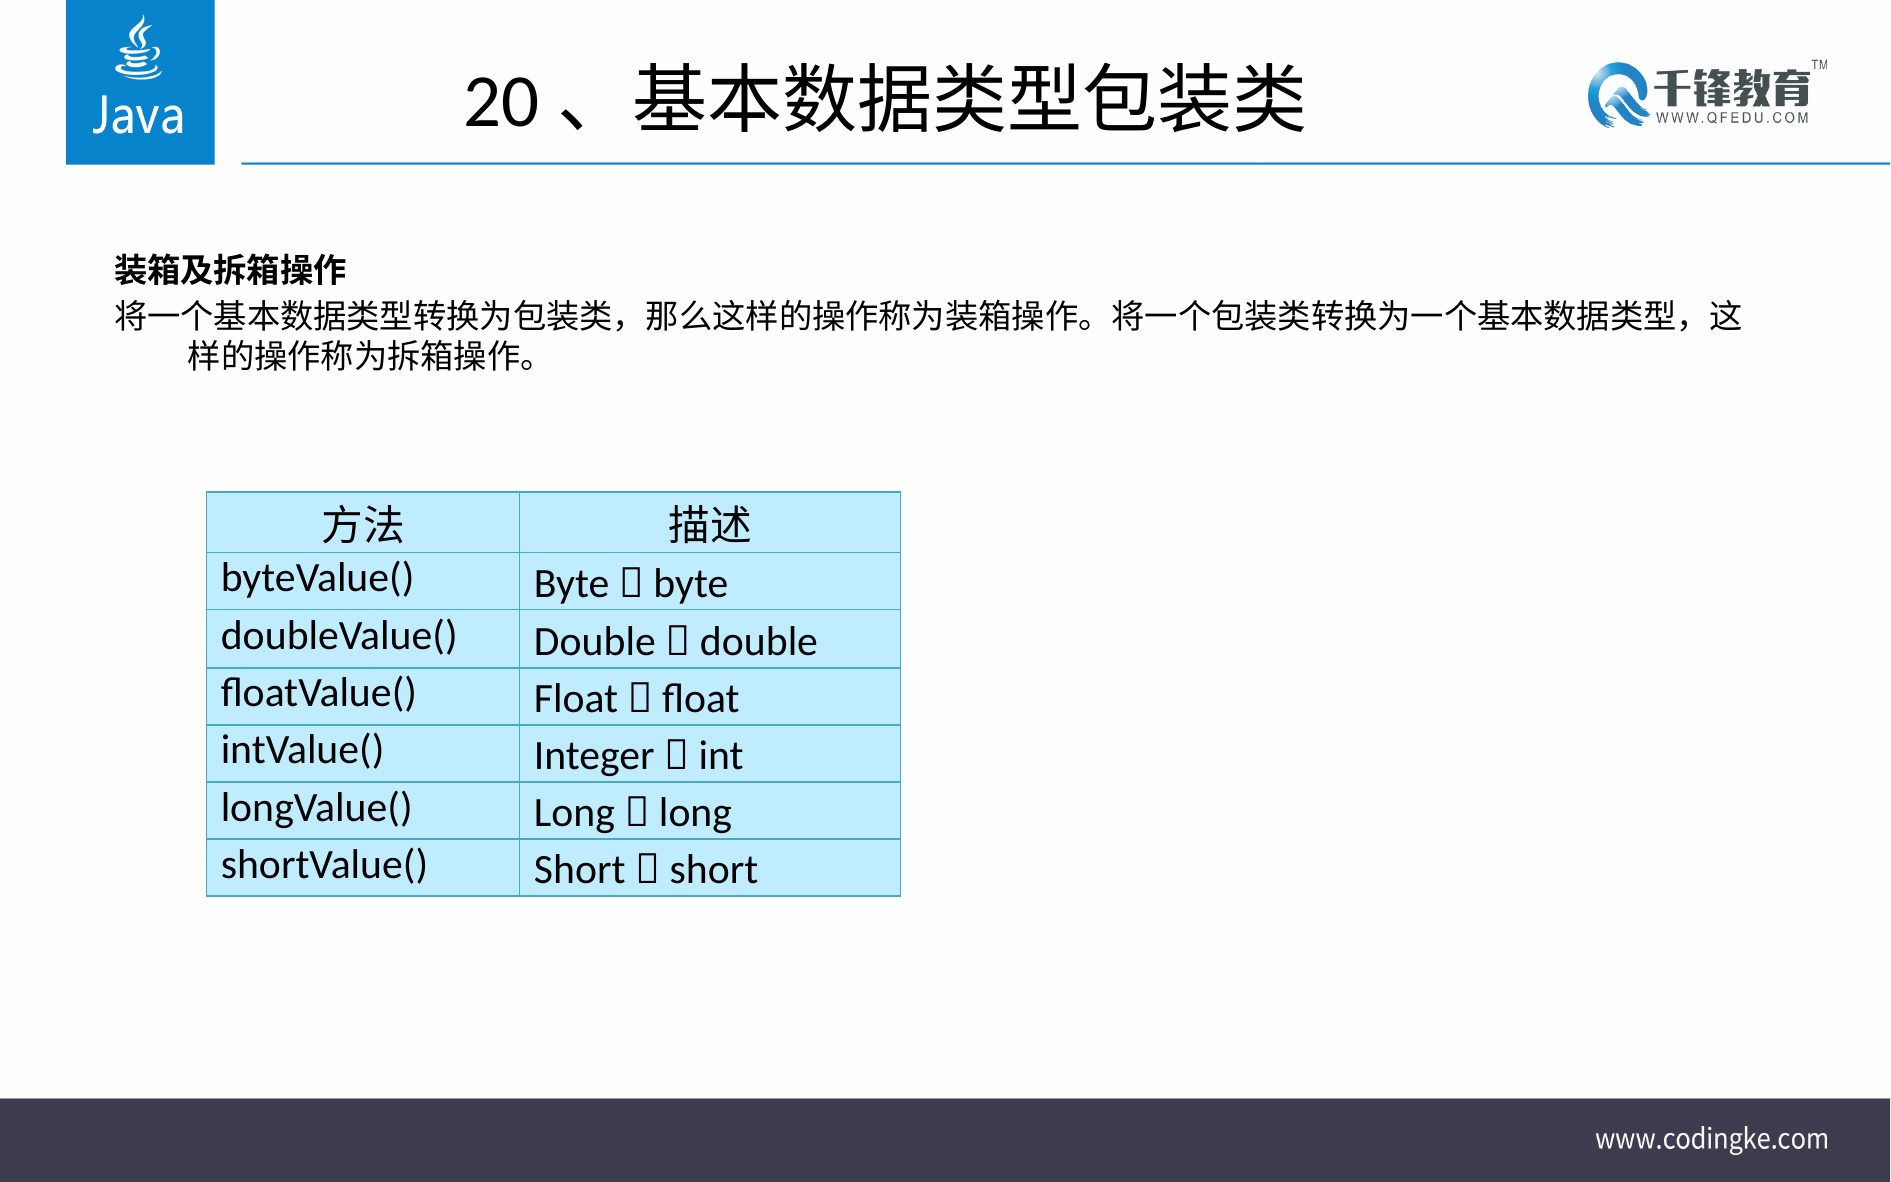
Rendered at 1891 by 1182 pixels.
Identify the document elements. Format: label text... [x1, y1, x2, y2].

table_cell Long  long [520, 783, 900, 838]
table_cell shortValue() [207, 840, 519, 895]
table_header 方法 [207, 493, 519, 552]
table_cell Byte  byte [520, 553, 900, 609]
table_cell Double  double [520, 610, 900, 667]
table_cell Integer  int [520, 726, 900, 781]
picture [0, 0, 1891, 1182]
table_cell doubleValue() [207, 610, 519, 667]
list 装箱及拆箱操作 将一个基本数据类型转换为包装类，那么这样的操作称为装箱操作。将一个包装类转换为一个基本数据类型，这样的操作称为拆箱操作。 [94, 239, 1796, 1036]
table_cell Short  short [520, 840, 900, 895]
title 20、基本数据类型包装类 [236, 47, 1536, 147]
table_cell longValue() [207, 783, 519, 838]
table_cell Float  float [520, 669, 900, 724]
table_cell intValue() [207, 726, 519, 781]
table_cell floatValue() [207, 669, 519, 724]
table_cell byteValue() [207, 553, 519, 609]
table_header 描述 [520, 493, 900, 552]
